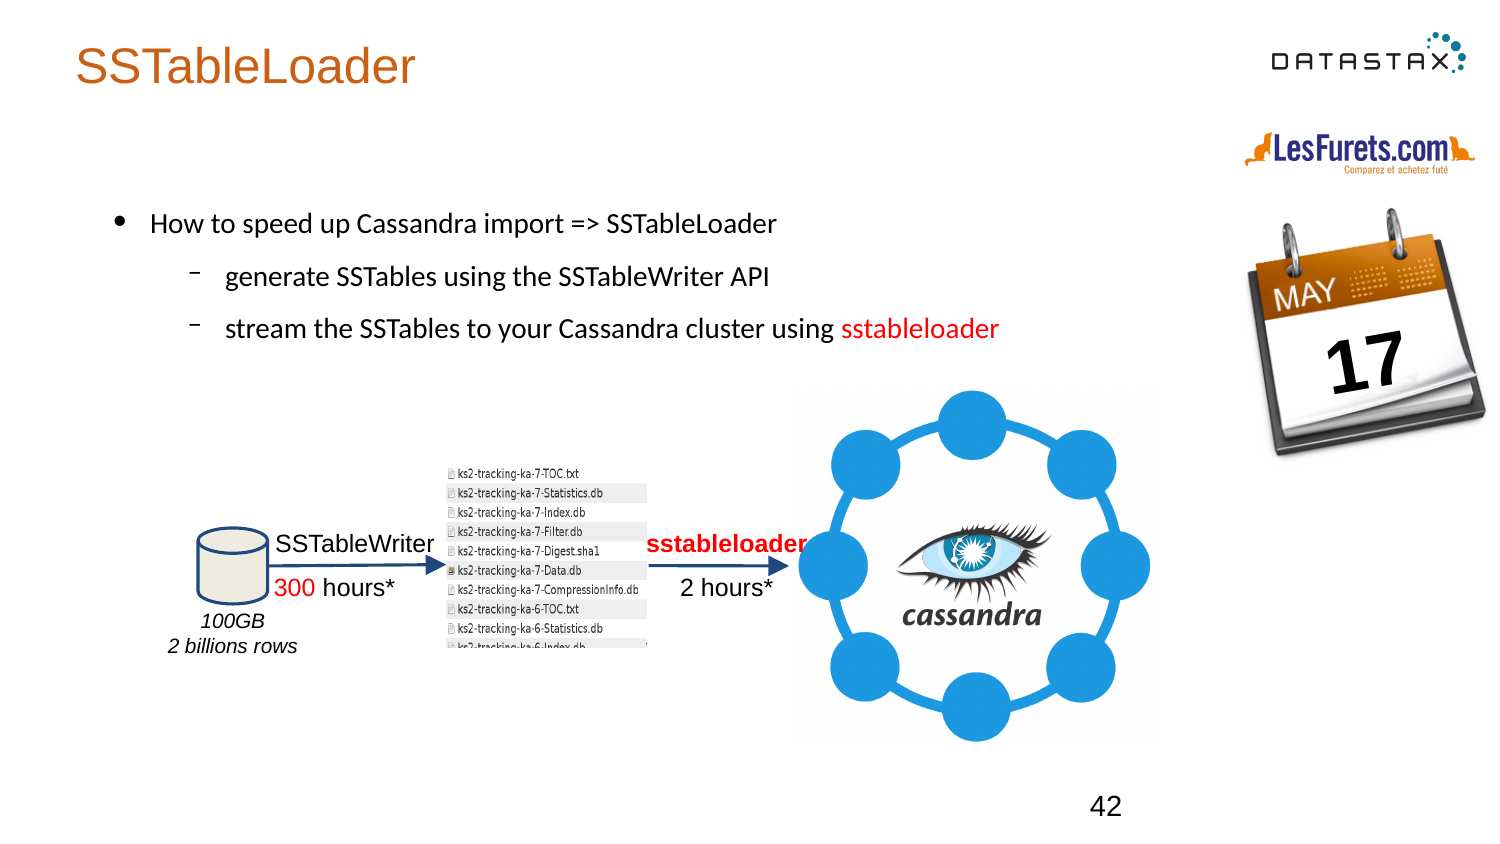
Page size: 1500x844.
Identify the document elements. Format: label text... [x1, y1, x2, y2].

text_box SSTableWriter [260, 512, 441, 563]
text_box 2 hours* [652, 556, 783, 564]
text_box sstableloader [652, 512, 783, 556]
text_box [198, 527, 260, 593]
slide_number ‹#› [1074, 782, 1425, 827]
picture [1272, 32, 1466, 73]
list How to speed up Cassandra import => SSTableLoader generate SSTables using the SSTableWriter API stream the SSTables to your Cassandra cluster using sstableloader [75, 186, 1236, 324]
text_box 300 hours* [228, 556, 434, 629]
text_box 2 hours* [652, 575, 783, 629]
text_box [1235, 205, 1500, 471]
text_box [788, 387, 1160, 745]
picture [446, 465, 648, 649]
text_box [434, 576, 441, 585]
text_box 100GB 2 billions rows [147, 593, 318, 665]
picture [1244, 132, 1475, 175]
title SSTableLoader [75, 33, 1236, 116]
